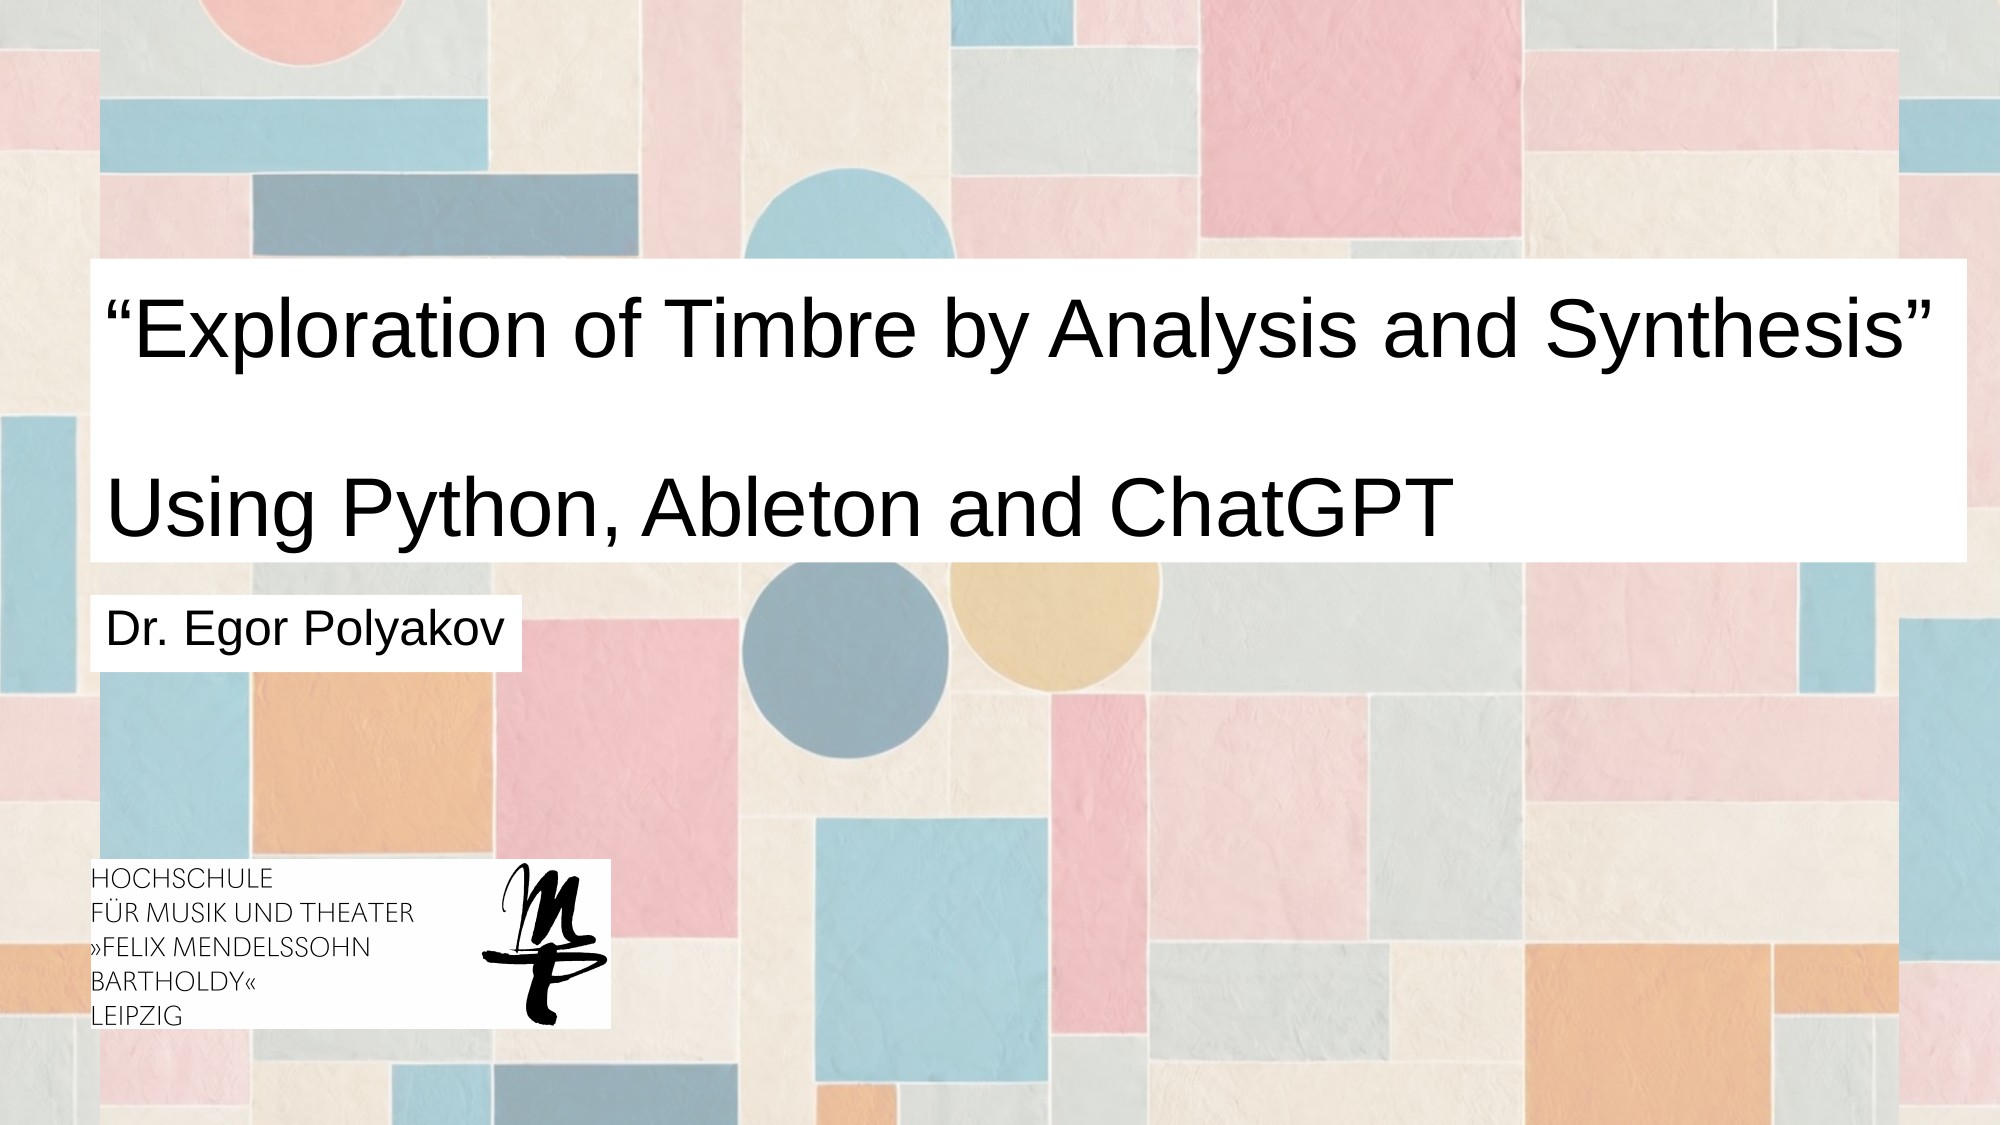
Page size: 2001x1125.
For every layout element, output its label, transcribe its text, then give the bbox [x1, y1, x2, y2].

title “Exploration of Timbre by Analysis and Synthesis” Using Python, Ableton and ChatGPT [90, 258, 1967, 563]
picture [91, 859, 611, 1029]
subtitle Dr. Egor Polyakov [90, 594, 522, 673]
